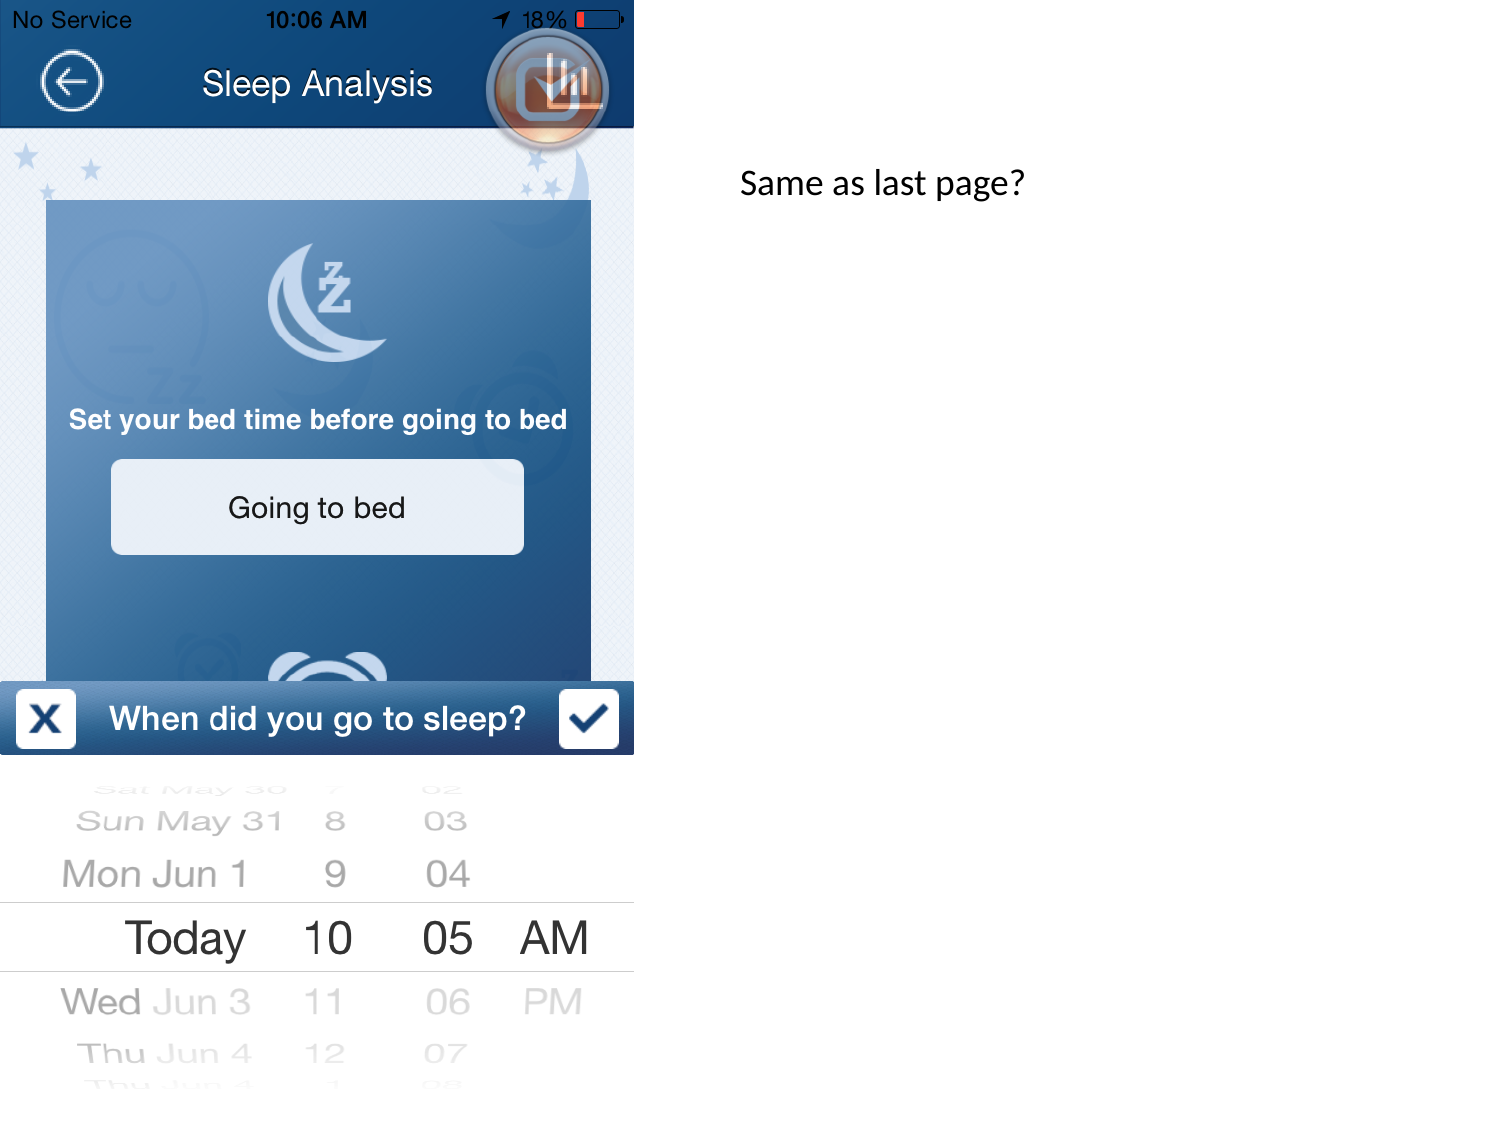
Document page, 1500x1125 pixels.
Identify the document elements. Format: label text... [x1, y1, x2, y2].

picture [0, 0, 634, 1125]
text_box Same as last page? [724, 149, 1045, 211]
